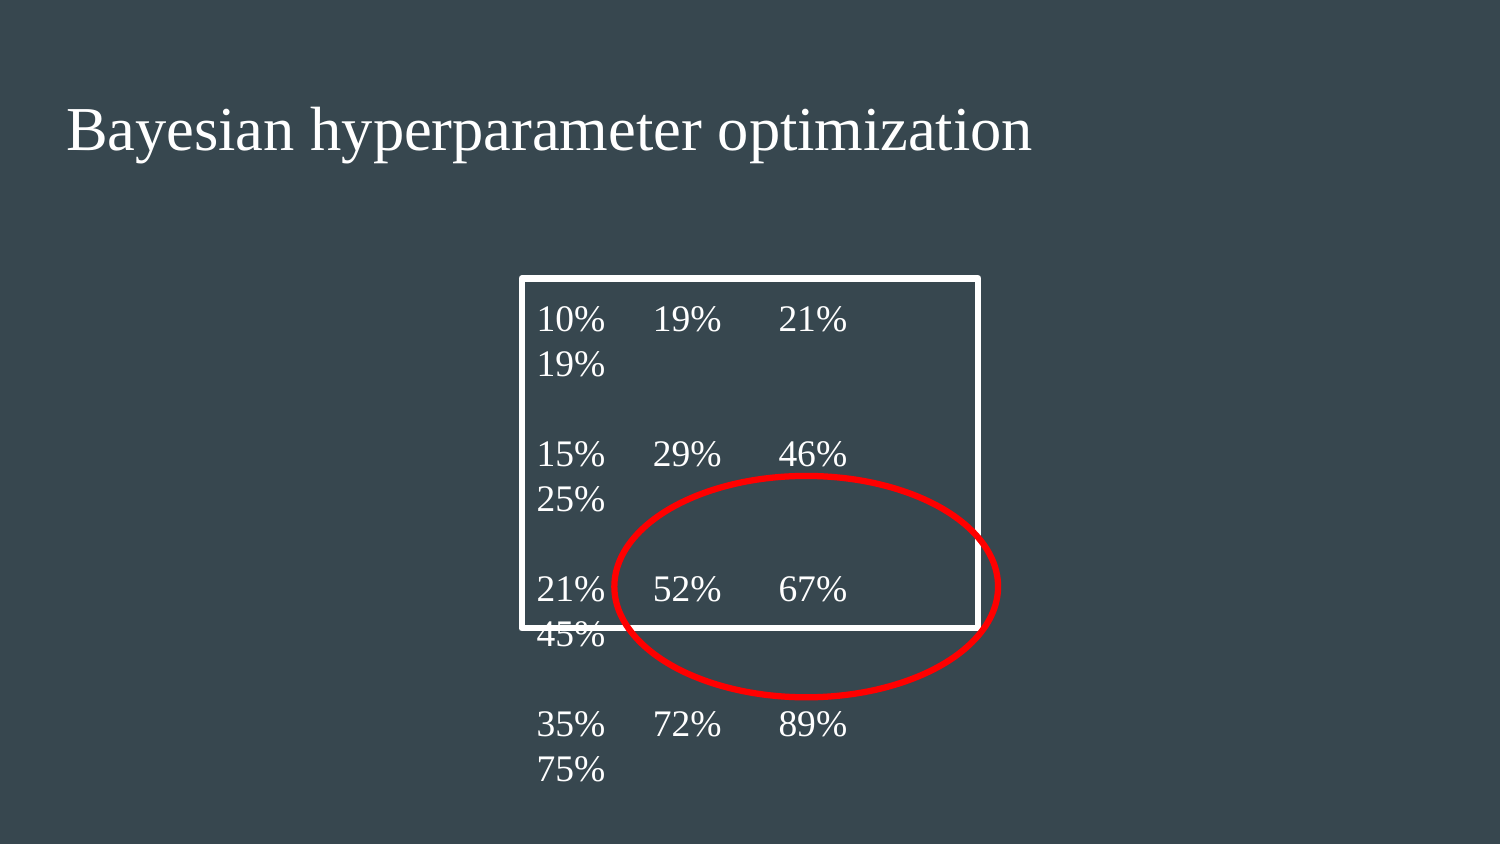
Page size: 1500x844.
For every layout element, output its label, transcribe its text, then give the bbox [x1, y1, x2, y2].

text_box 10% 19% 21% 19% 15% 29% 46% 25% 21% 52% 67% 45% 35% 72% 89% 75% [521, 278, 979, 629]
title Bayesian hyperparameter optimization [51, 72, 1449, 167]
text_box [614, 475, 999, 698]
